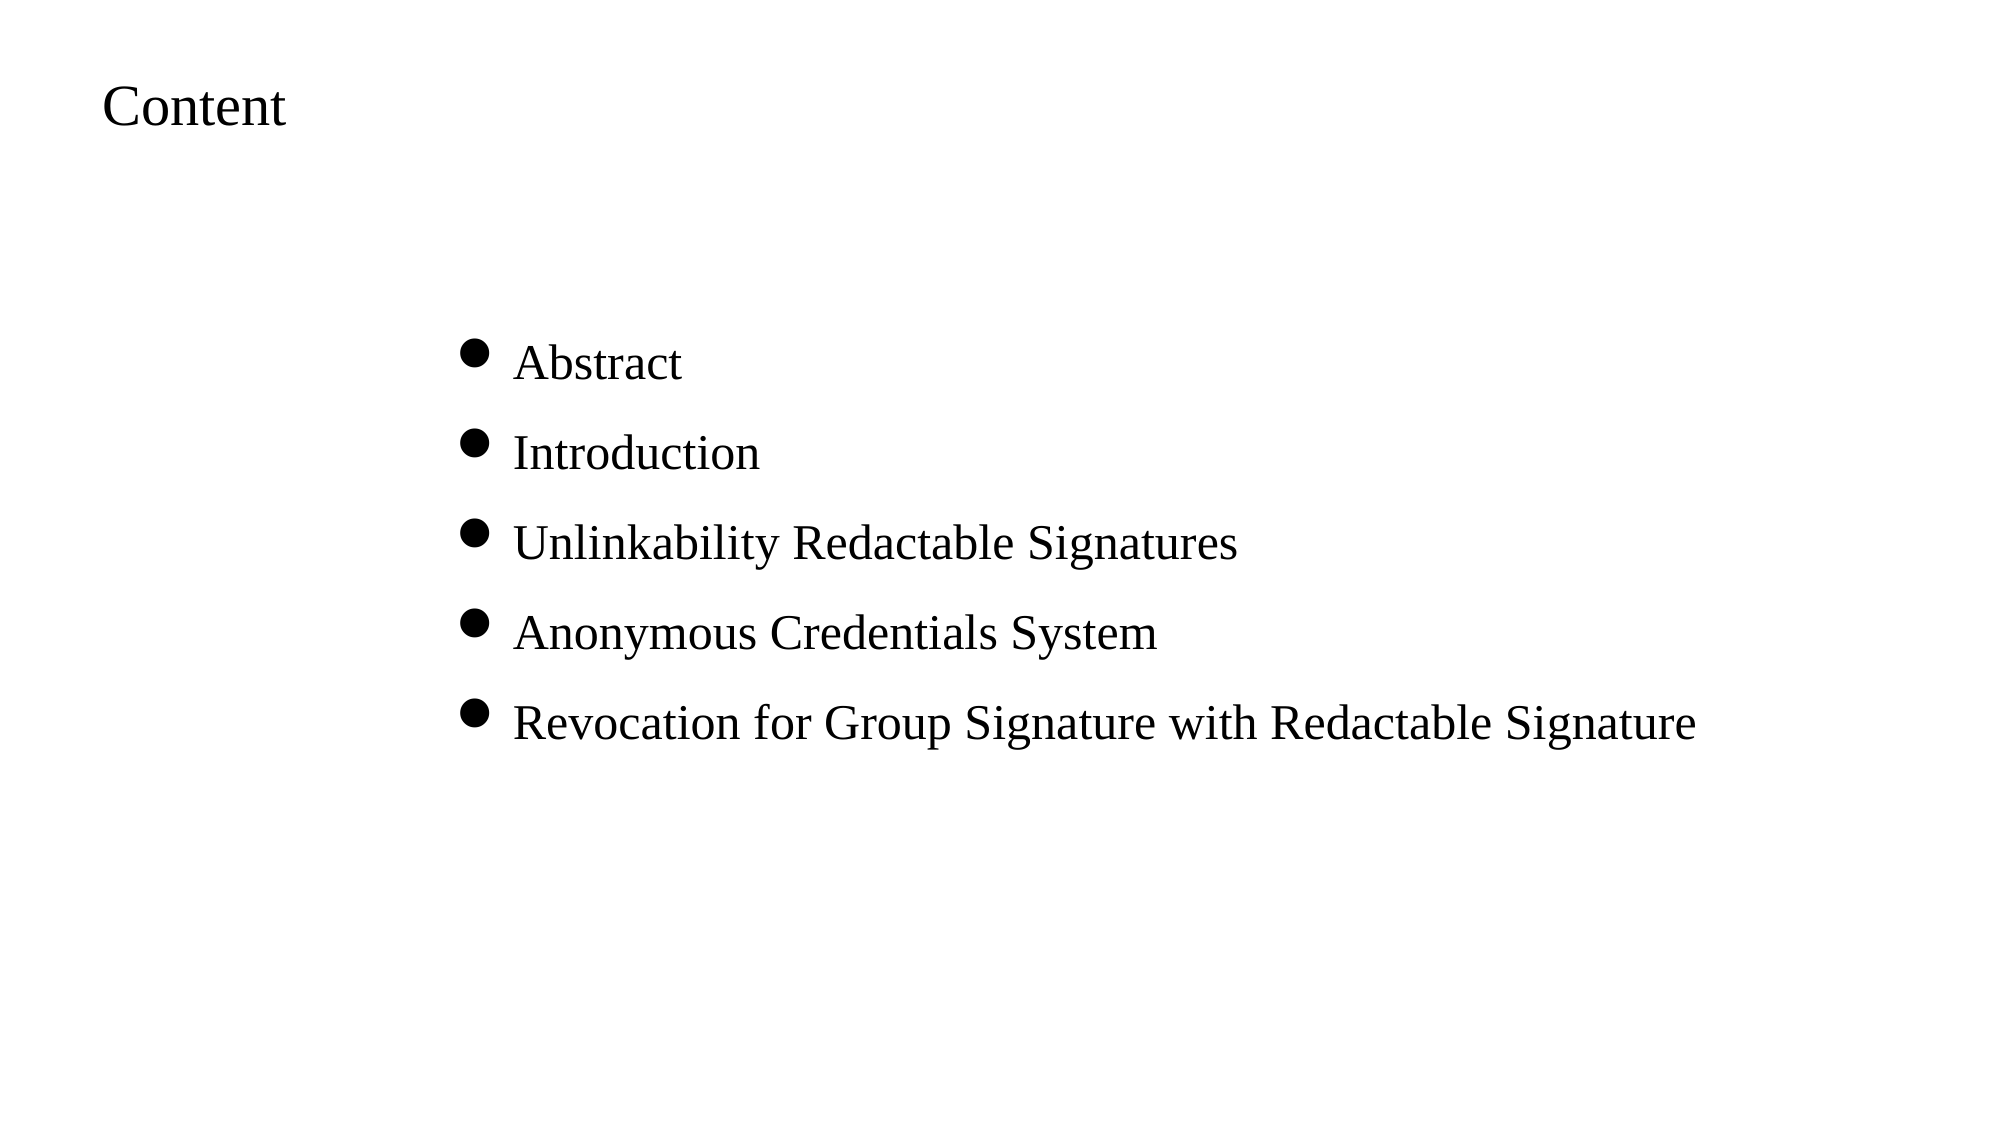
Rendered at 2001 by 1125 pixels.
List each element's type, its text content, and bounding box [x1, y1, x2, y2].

text_box Abstract Introduction Unlinkability Redactable Signatures Anonymous Credentials System Revocation for Group Signature with Redactable Signature [441, 291, 1747, 757]
text_box Content [87, 59, 420, 145]
